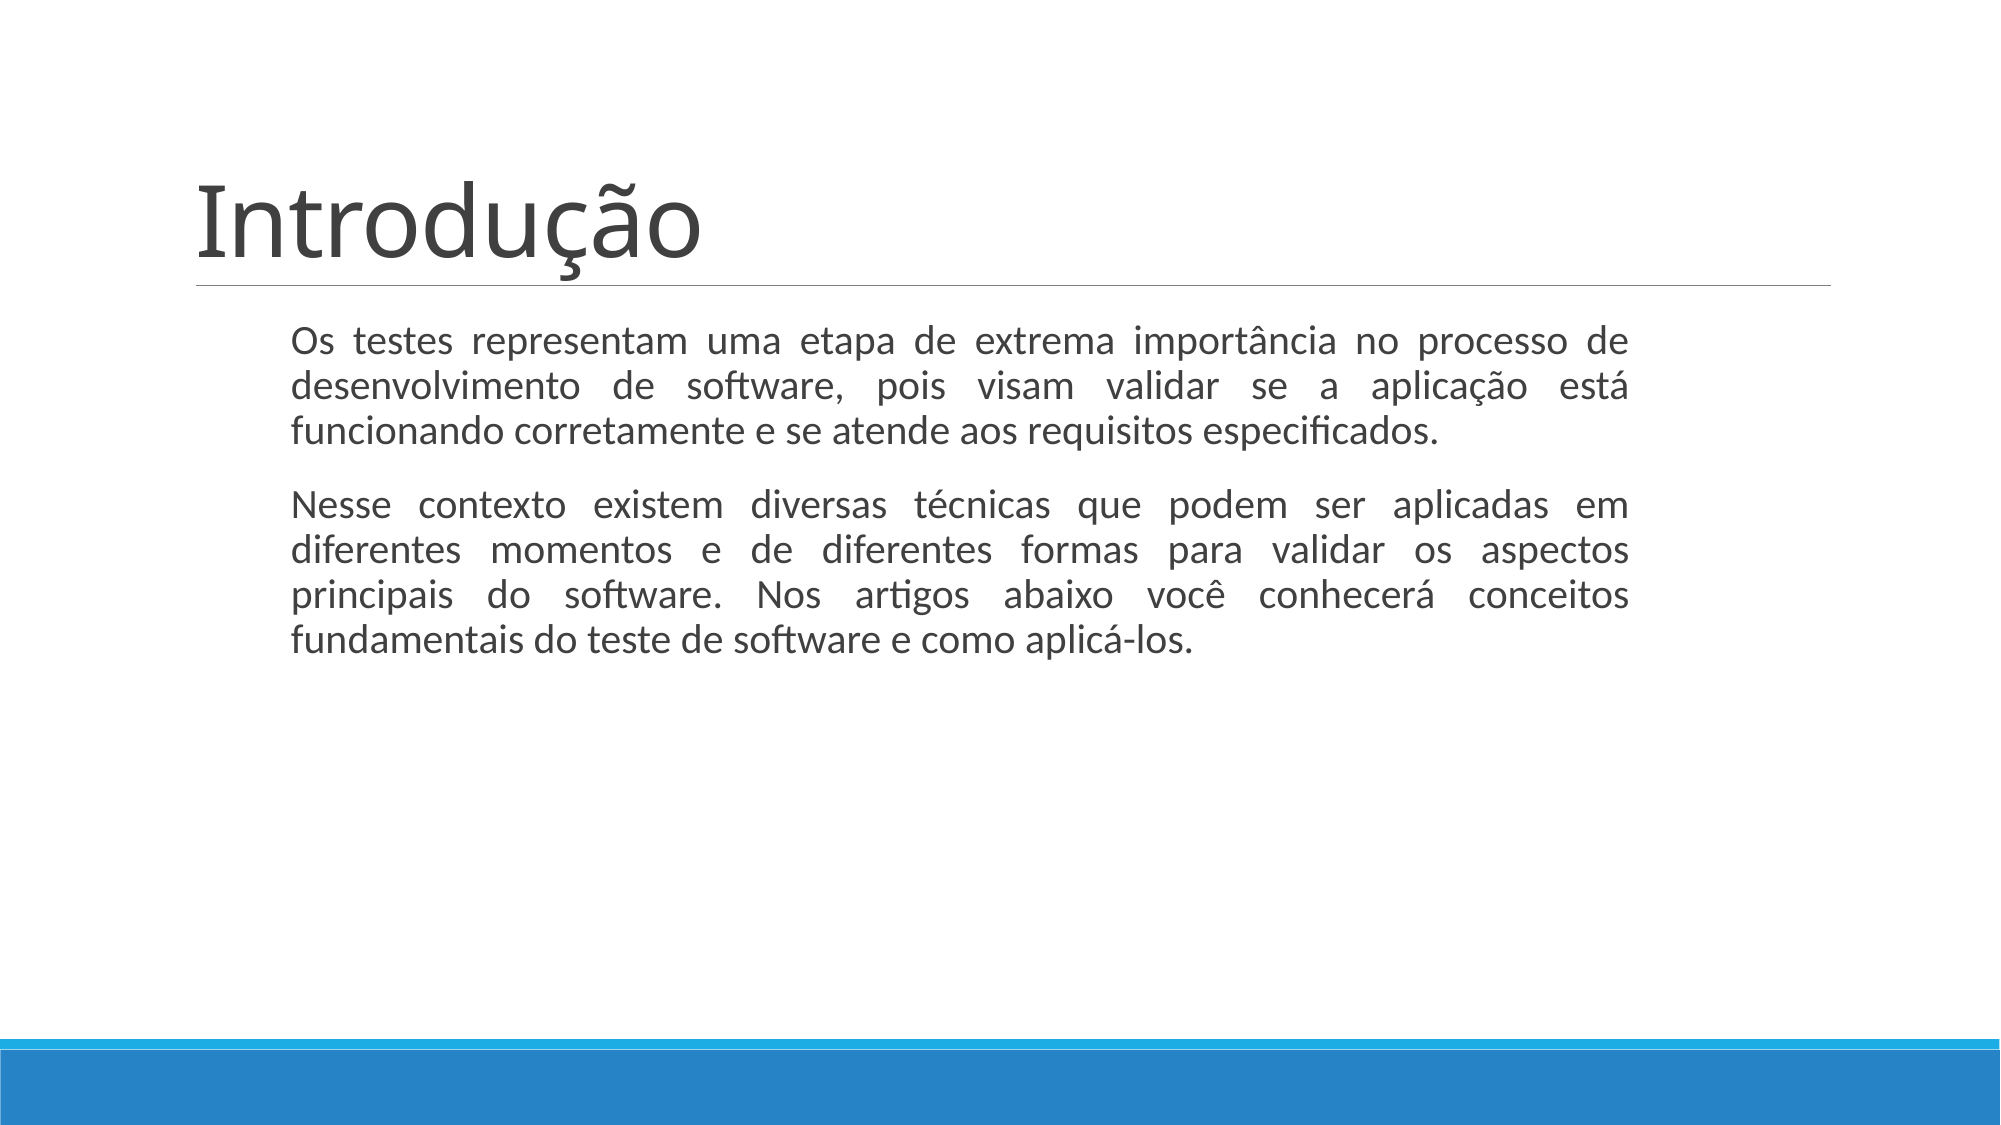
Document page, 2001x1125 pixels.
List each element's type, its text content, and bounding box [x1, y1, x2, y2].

title Introdução [180, 47, 1830, 285]
list Os testes representam uma etapa de extrema importância no processo de desenvolvimento de software, pois visam validar se a aplicação está funcionando corretamente e se atende aos requisitos especificados. Nesse contexto existem diversas técnicas que podem ser aplicadas em diferentes momentos e de diferentes formas para validar os aspectos principais do software. Nos artigos abaixo você conhecerá conceitos fundamentais do teste de software e como aplicá-los. [275, 311, 1630, 972]
